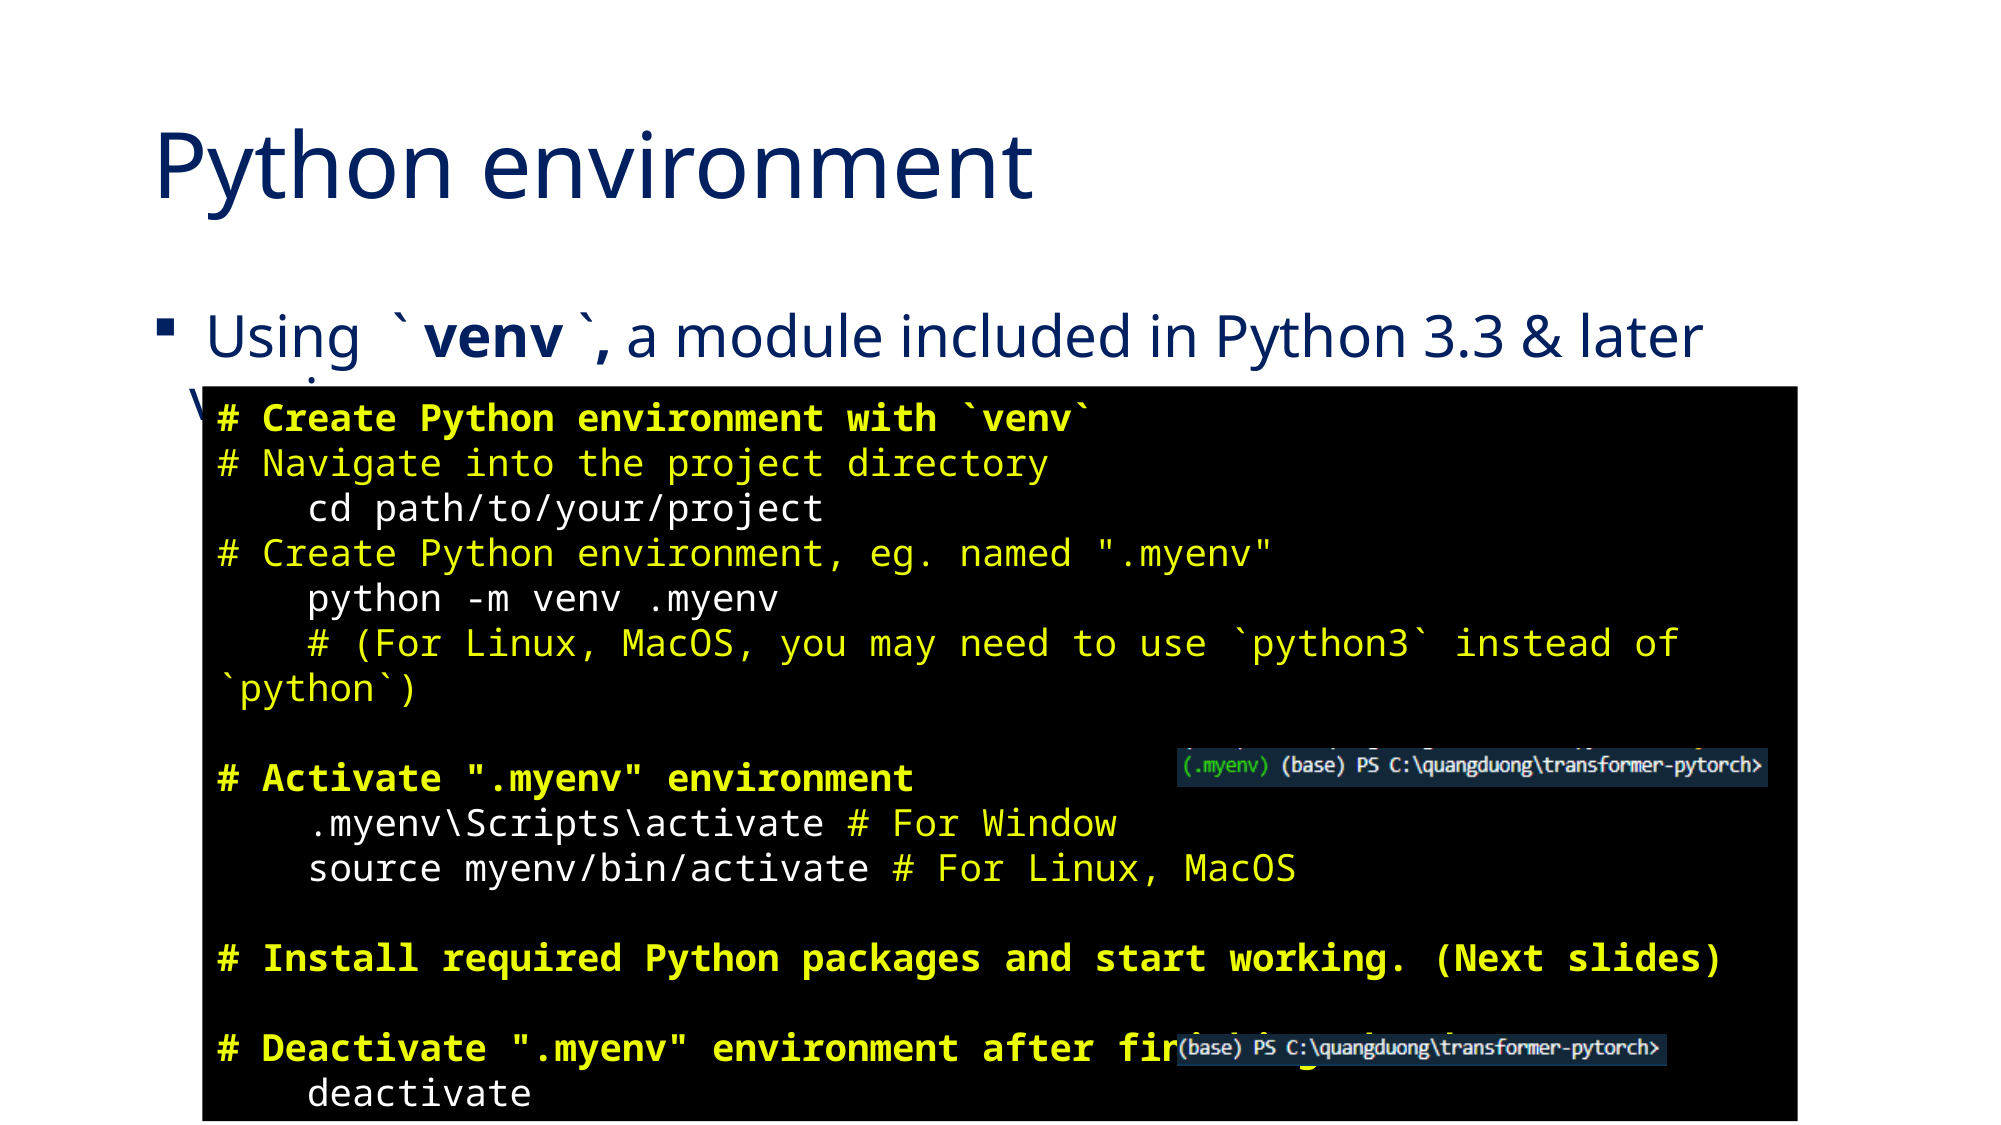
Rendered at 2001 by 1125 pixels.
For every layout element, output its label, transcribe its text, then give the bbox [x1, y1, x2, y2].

picture [1176, 1034, 1667, 1067]
picture [1176, 748, 1769, 788]
title Python environment [137, 59, 1863, 278]
list Using ` venv `, a module included in Python 3.3 & later versions [137, 299, 1949, 1107]
text_box # Create Python environment with `venv` # Navigate into the project directory cd path/to/your/project # Create Python environment, eg. named ".myenv" python -m venv .myenv # (For Linux, MacOS, you may need to use `python3` instead of `python`) # Activate ".myenv" environment .myenv\Scripts\activate # For Window source myenv/bin/activate # For Linux, MacOS # Install required Python packages and start working. (Next slides) # Deactivate ".myenv" environment after finishing the dev deactivate [202, 386, 1798, 1122]
